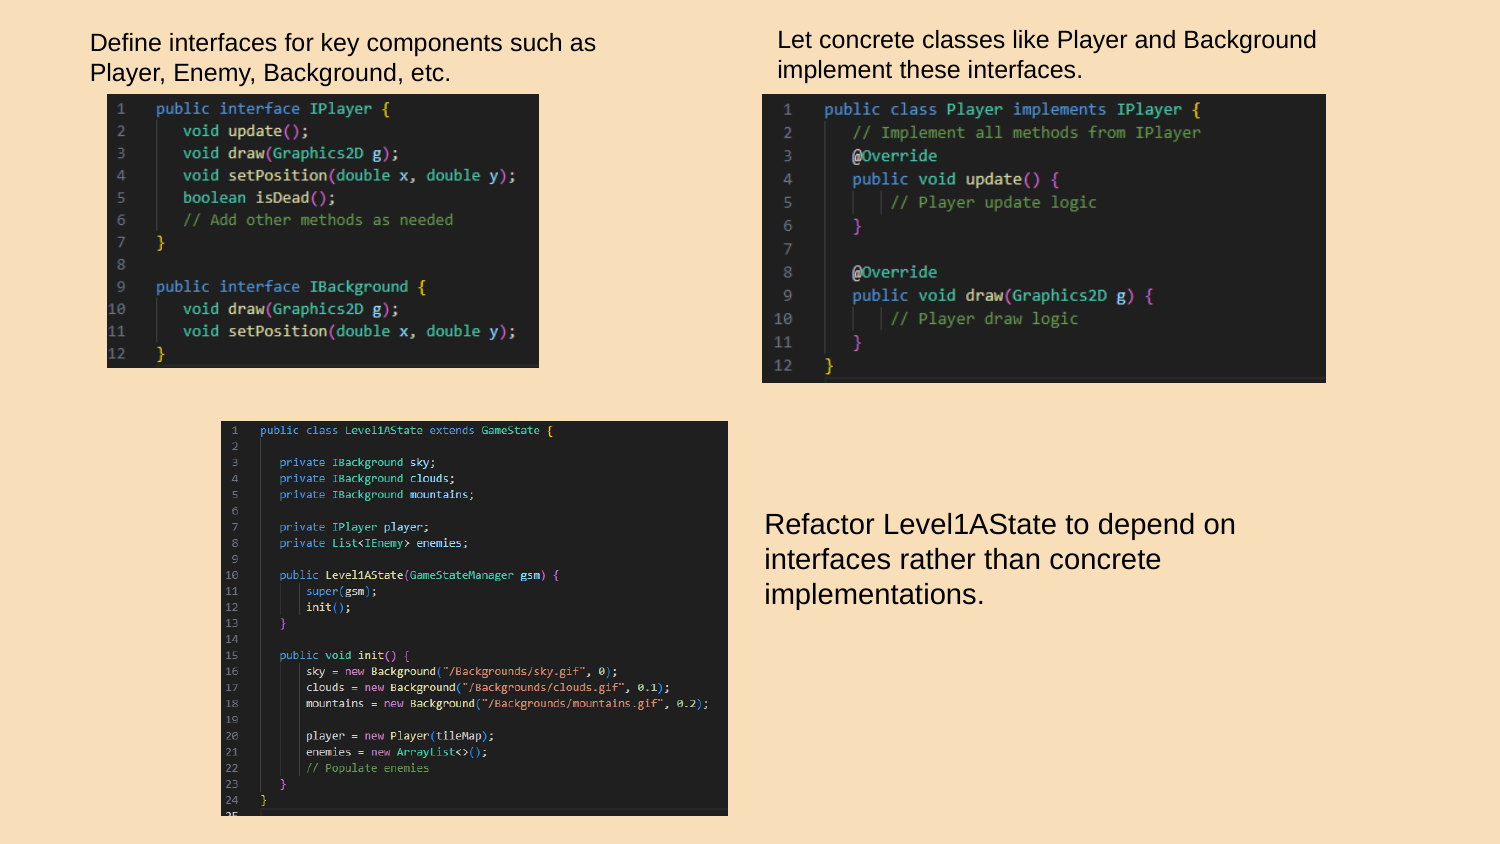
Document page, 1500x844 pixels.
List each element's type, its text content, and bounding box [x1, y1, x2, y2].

text_box Define interfaces for key components such as Player, Enemy, Background, etc. [75, 19, 659, 94]
text_box Let concrete classes like Player and Background implement these interfaces. [762, 16, 1398, 91]
picture [221, 421, 728, 816]
text_box Refactor Level1AState to depend on interfaces rather than concrete implementations. [749, 498, 1326, 688]
picture [762, 94, 1326, 384]
picture [107, 94, 540, 369]
